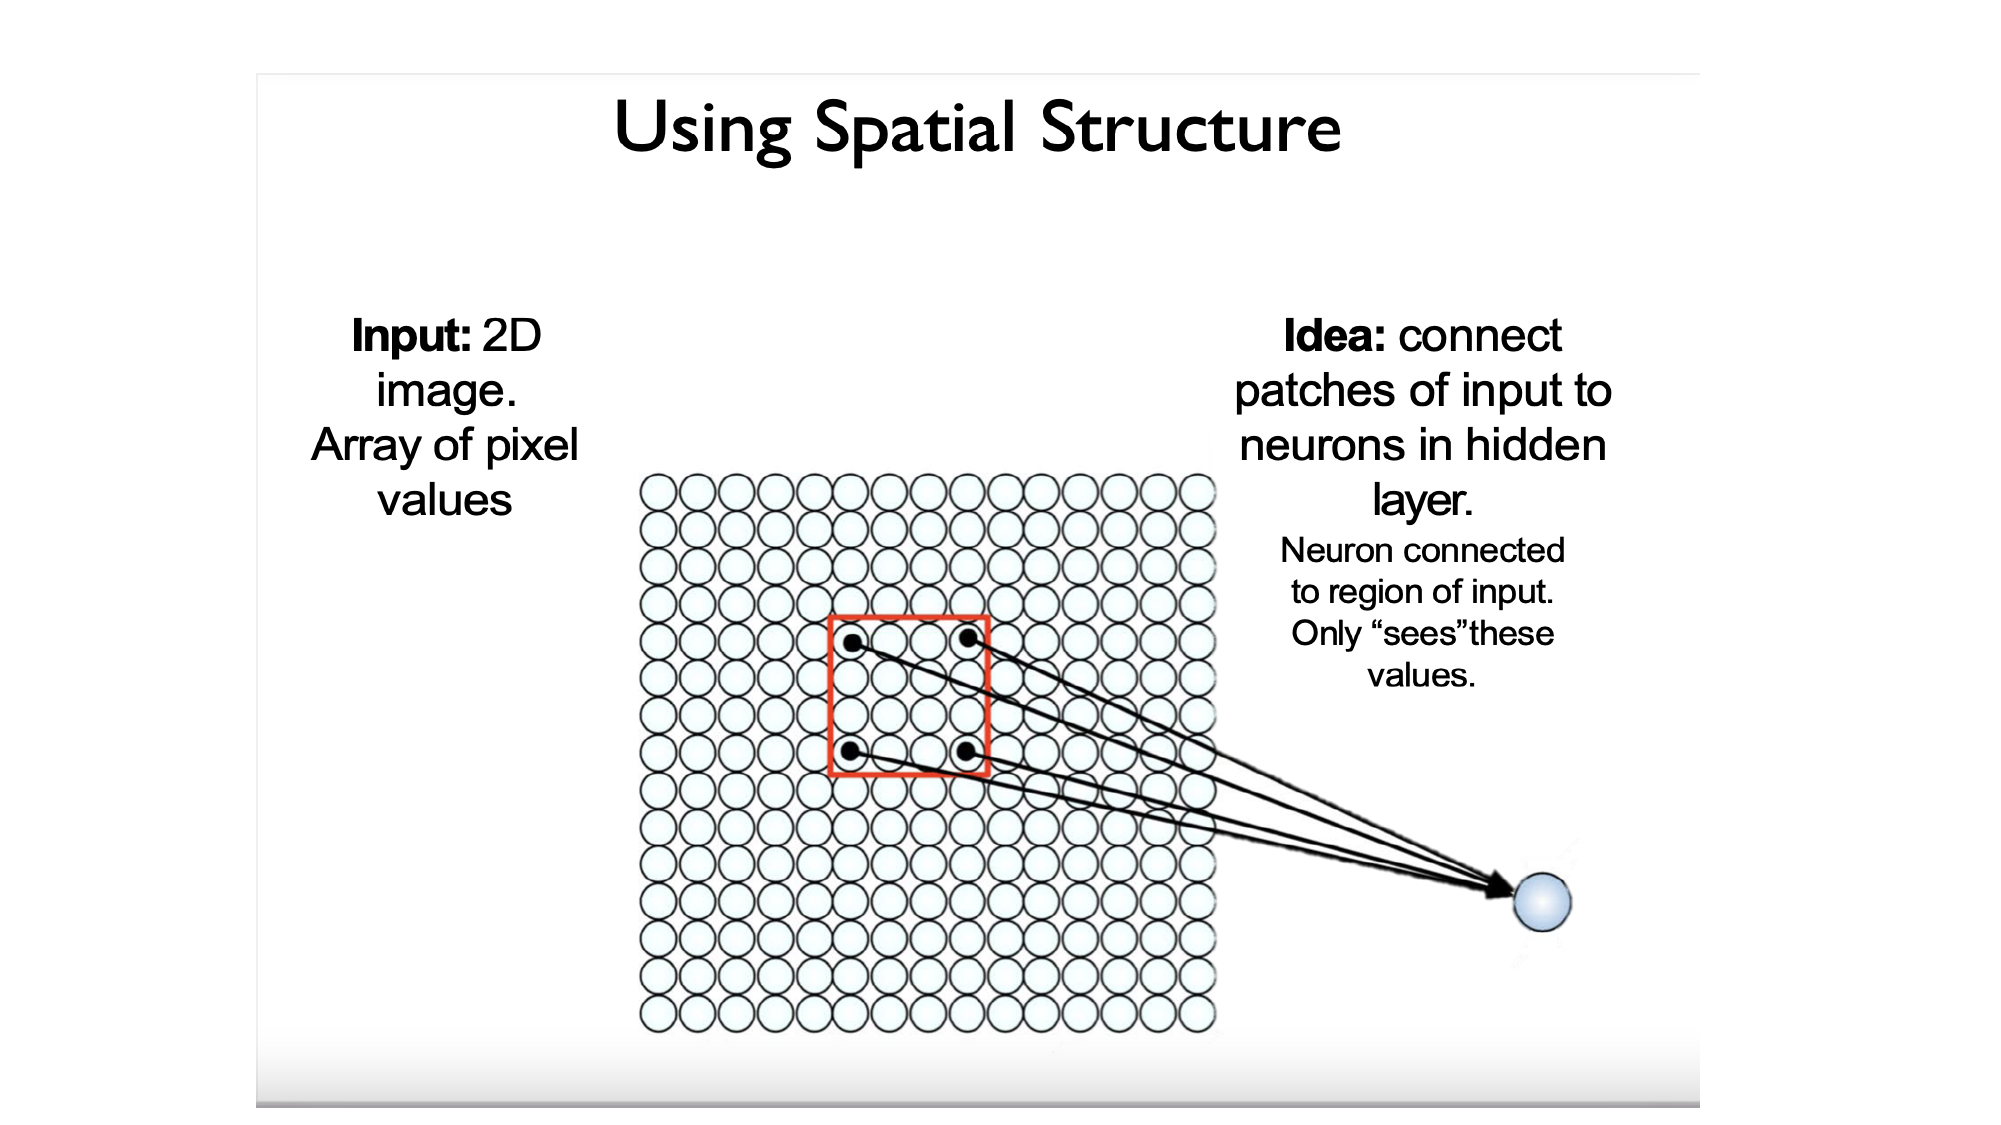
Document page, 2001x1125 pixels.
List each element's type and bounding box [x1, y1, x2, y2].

picture [256, 73, 1700, 1108]
